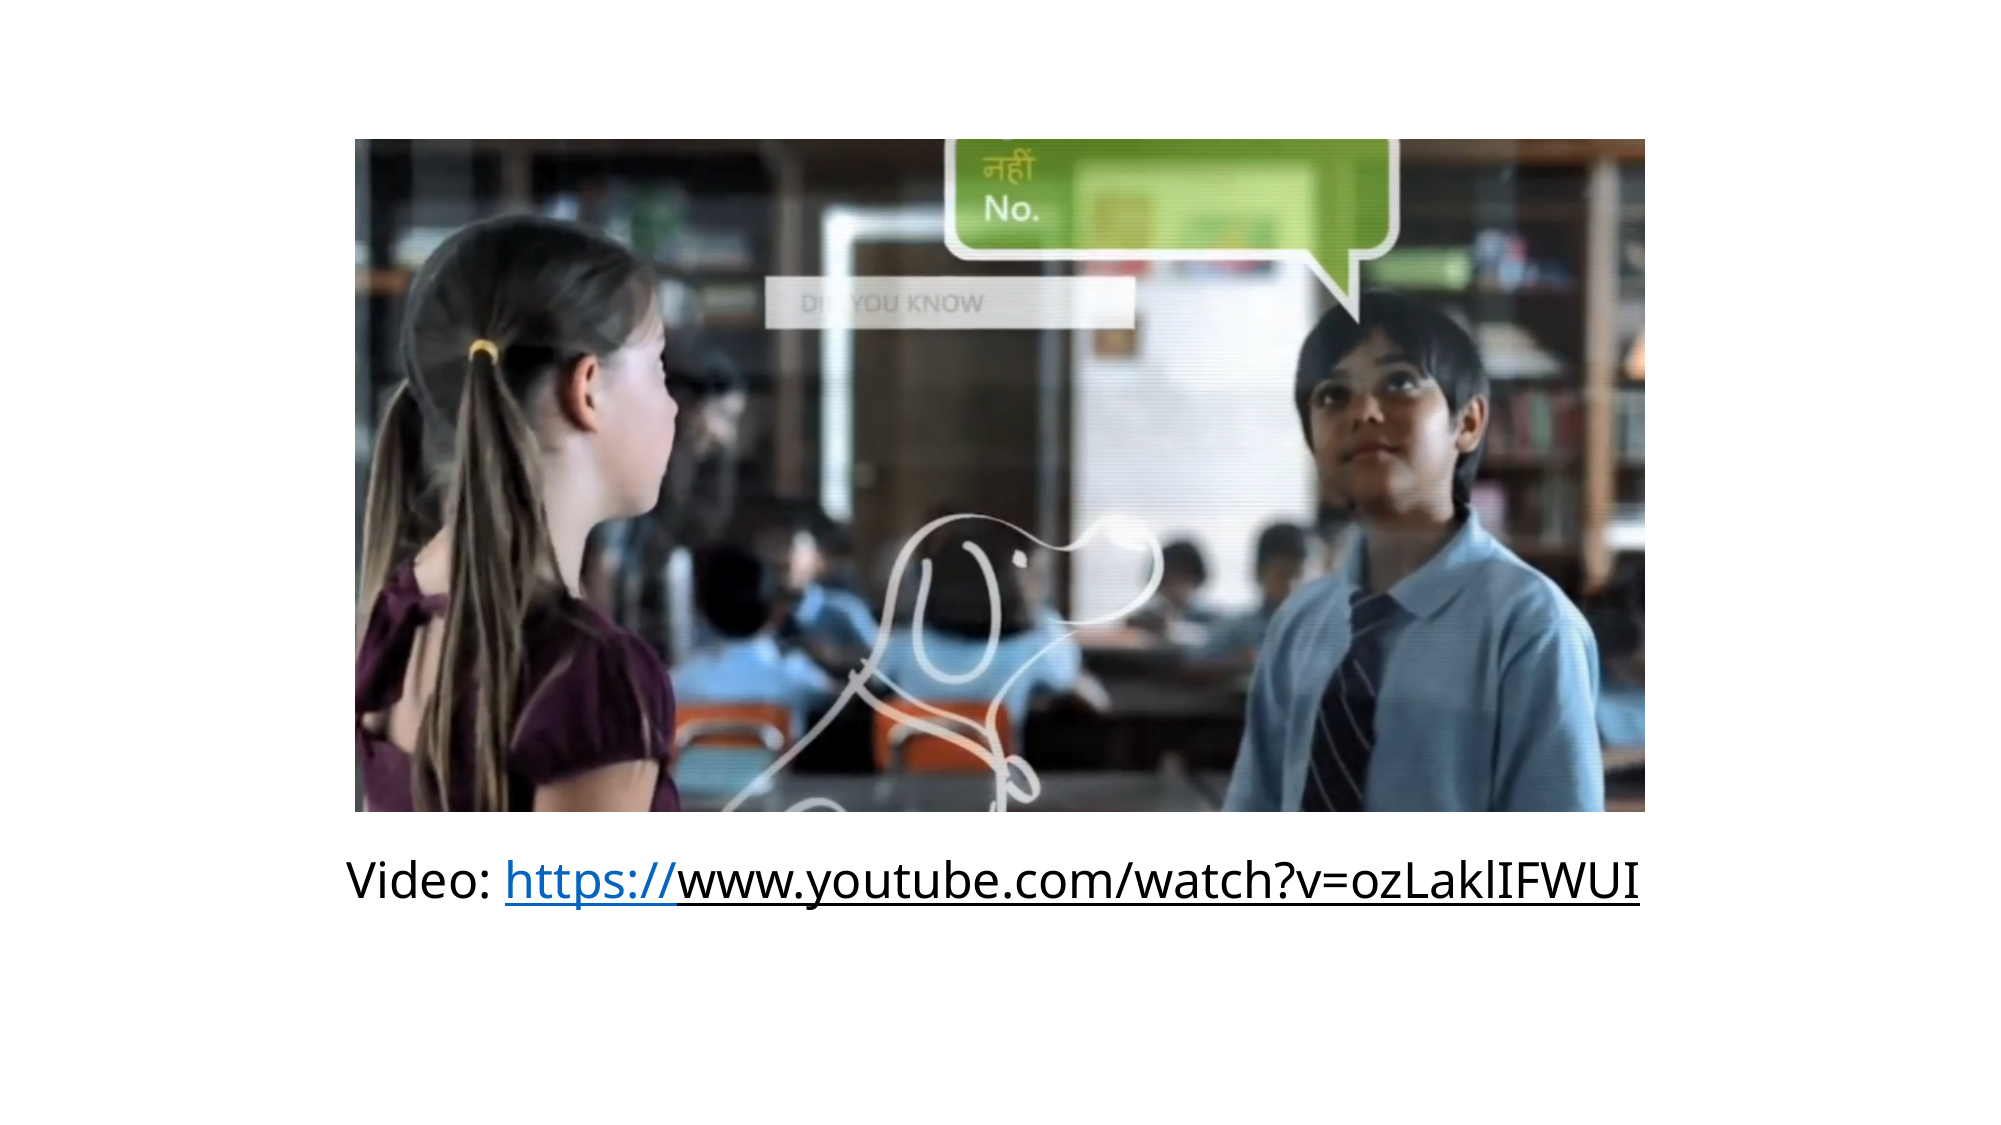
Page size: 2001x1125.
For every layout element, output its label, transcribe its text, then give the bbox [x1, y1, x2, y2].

picture [355, 139, 1645, 812]
text_box Video: https://www.youtube.com/watch?v=ozLaklIFWUI [331, 841, 1669, 925]
